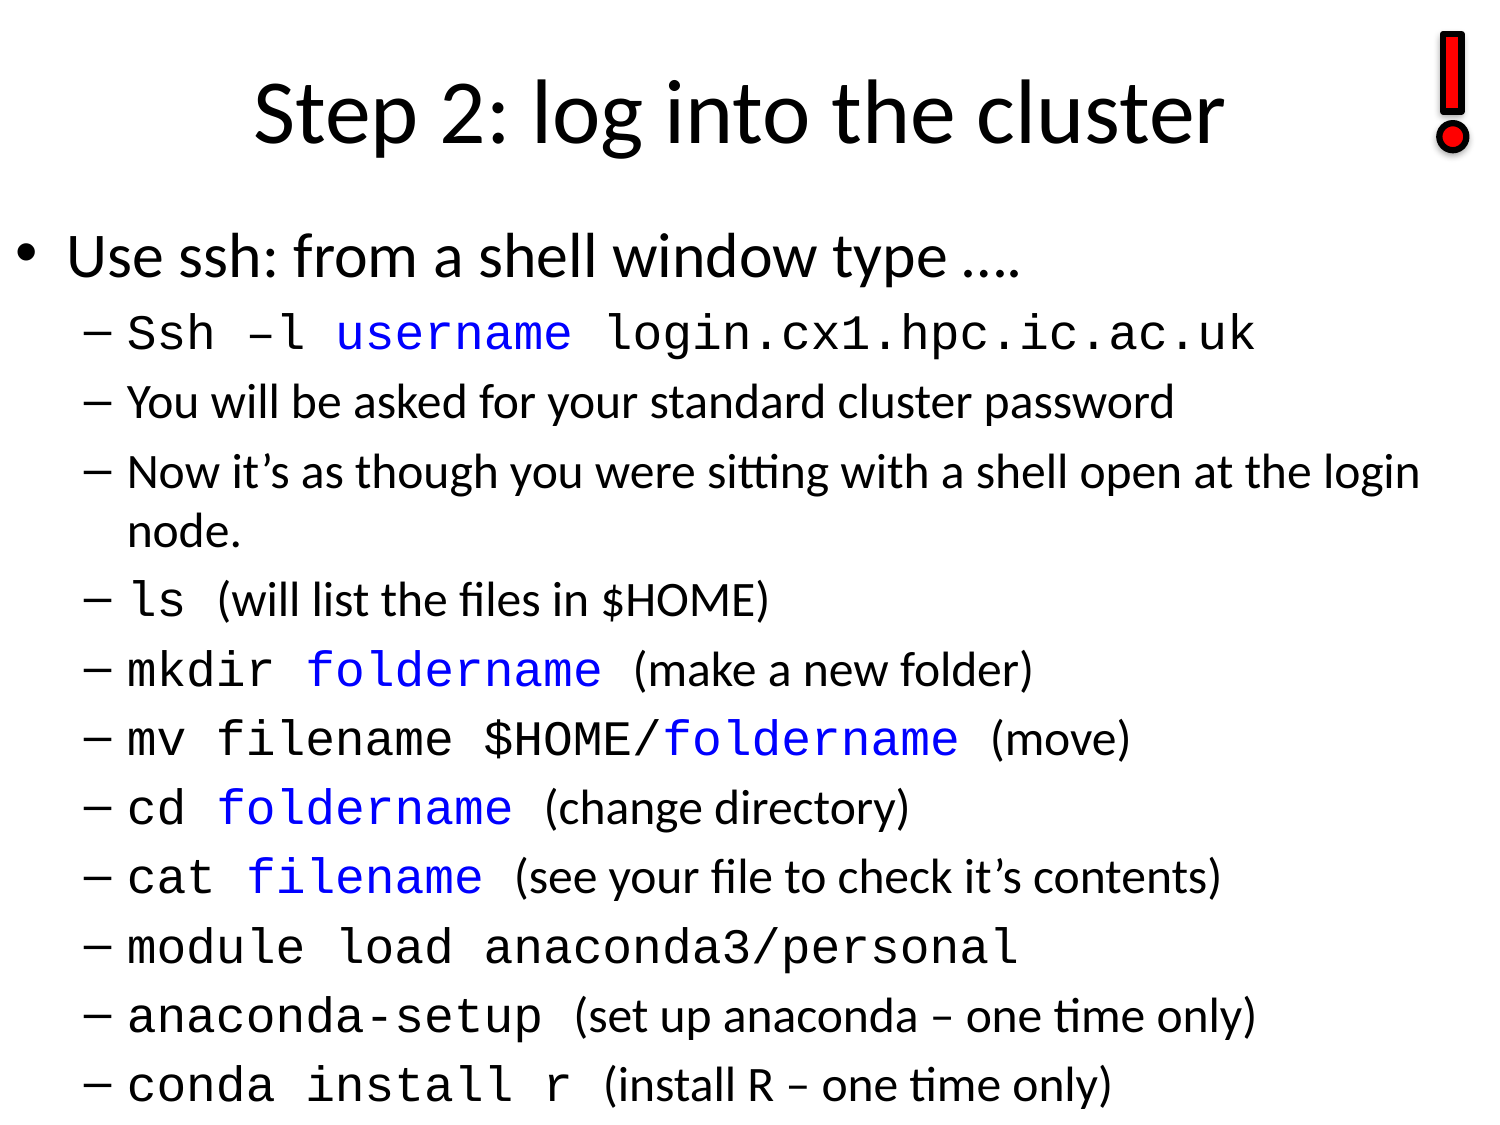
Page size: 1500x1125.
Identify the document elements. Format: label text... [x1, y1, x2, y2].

list Use ssh: from a shell window type …. Ssh –l username login.cx1.hpc.ic.ac.uk You will be asked for your standard cluster password Now it’s as though you were sitting with a shell open at the login node. ls (will list the files in $HOME) mkdir foldername (make a new folder) mv filename $HOME/foldername (move) cd foldername (change directory) cat filename (see your file to check it’s contents) module load anaconda3/personal anaconda-setup (set up anaconda – one time only) conda install r (install R – one time only) [0, 206, 1500, 1125]
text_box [1439, 33, 1467, 151]
title Step 2: log into the cluster [26, 12, 1456, 201]
